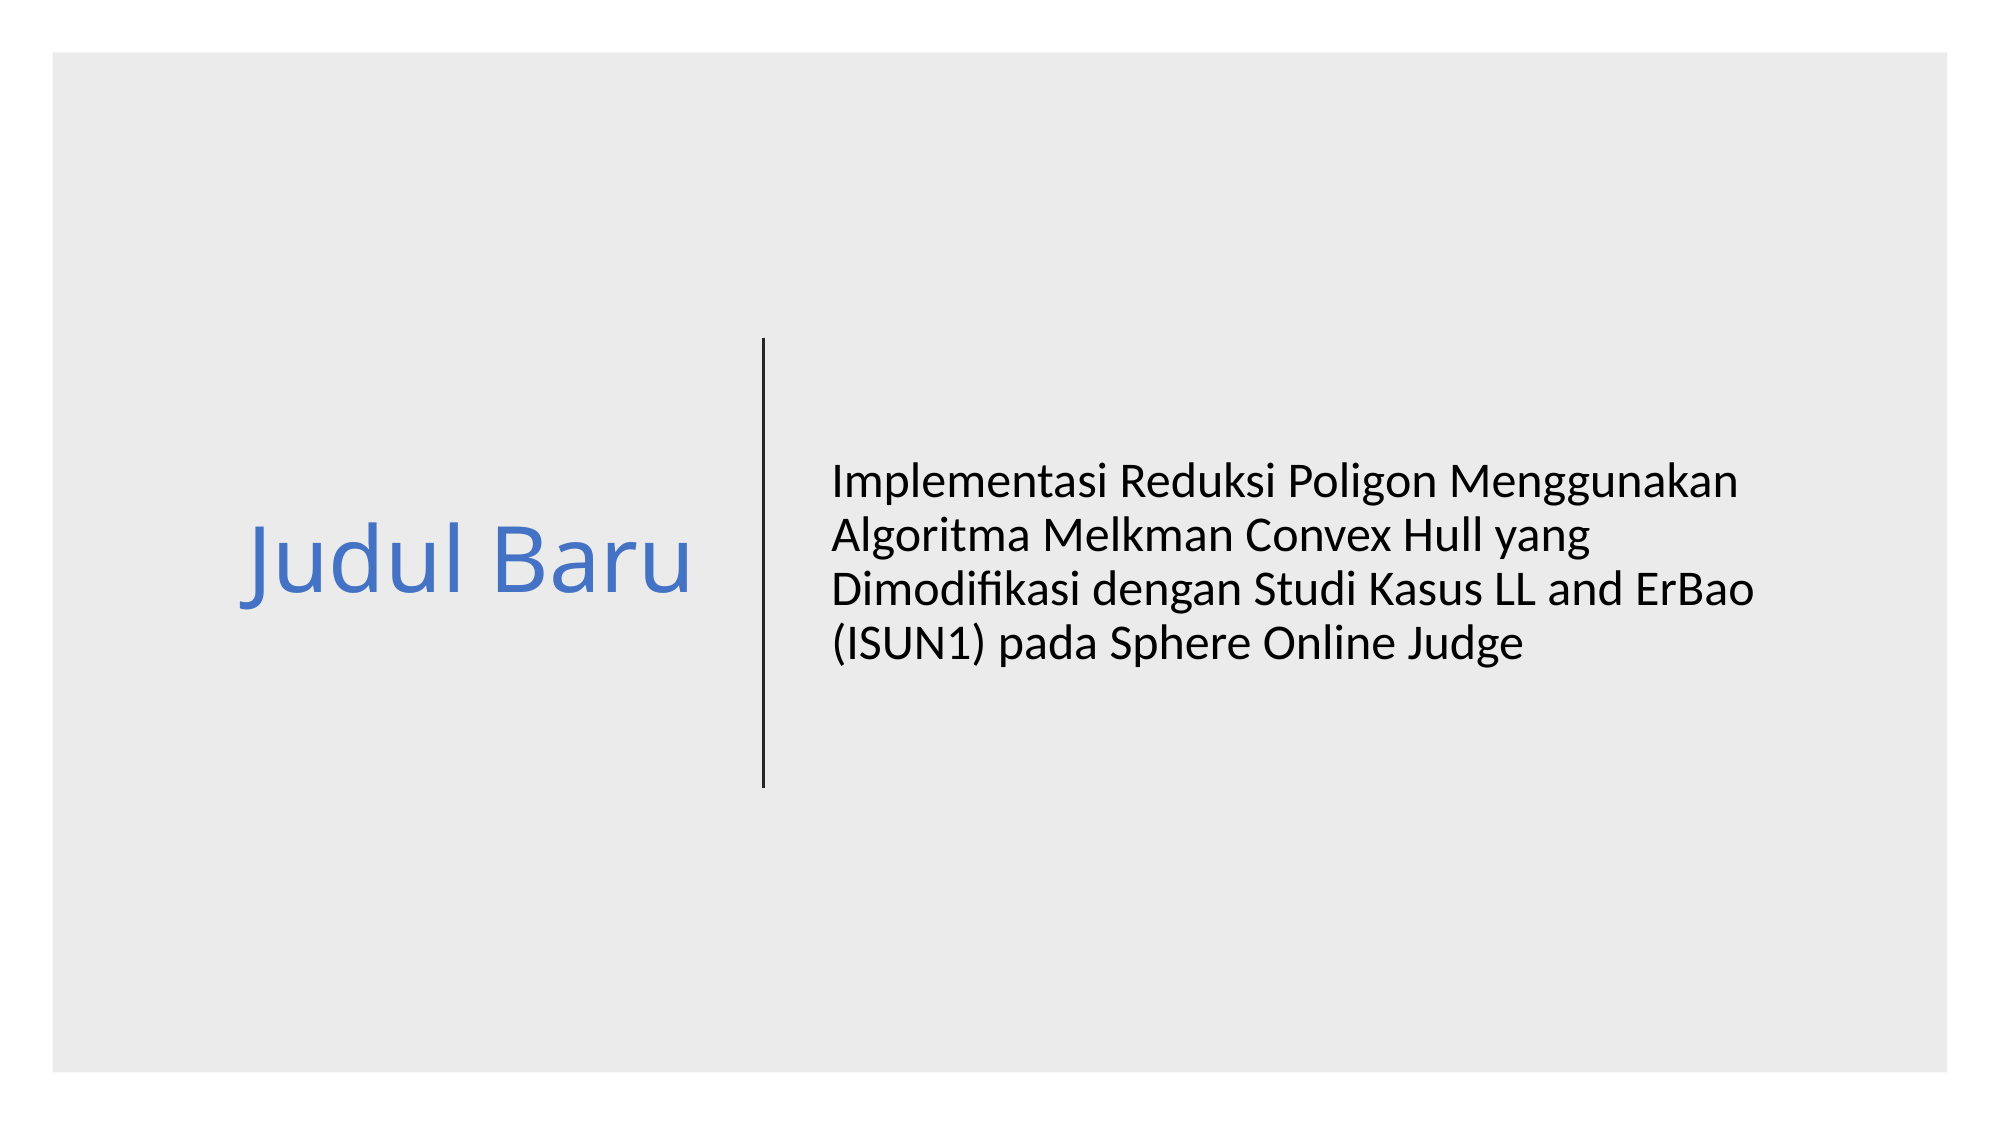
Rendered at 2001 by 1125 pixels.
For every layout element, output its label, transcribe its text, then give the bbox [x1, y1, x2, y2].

list Implementasi Reduksi Poligon Menggunakan Algoritma Melkman Convex Hull yang Dimodifikasi dengan Studi Kasus LL and ErBao (ISUN1) pada Sphere Online Judge [816, 158, 1863, 967]
text_box [52, 51, 1948, 1073]
title Judul Baru [137, 158, 711, 967]
